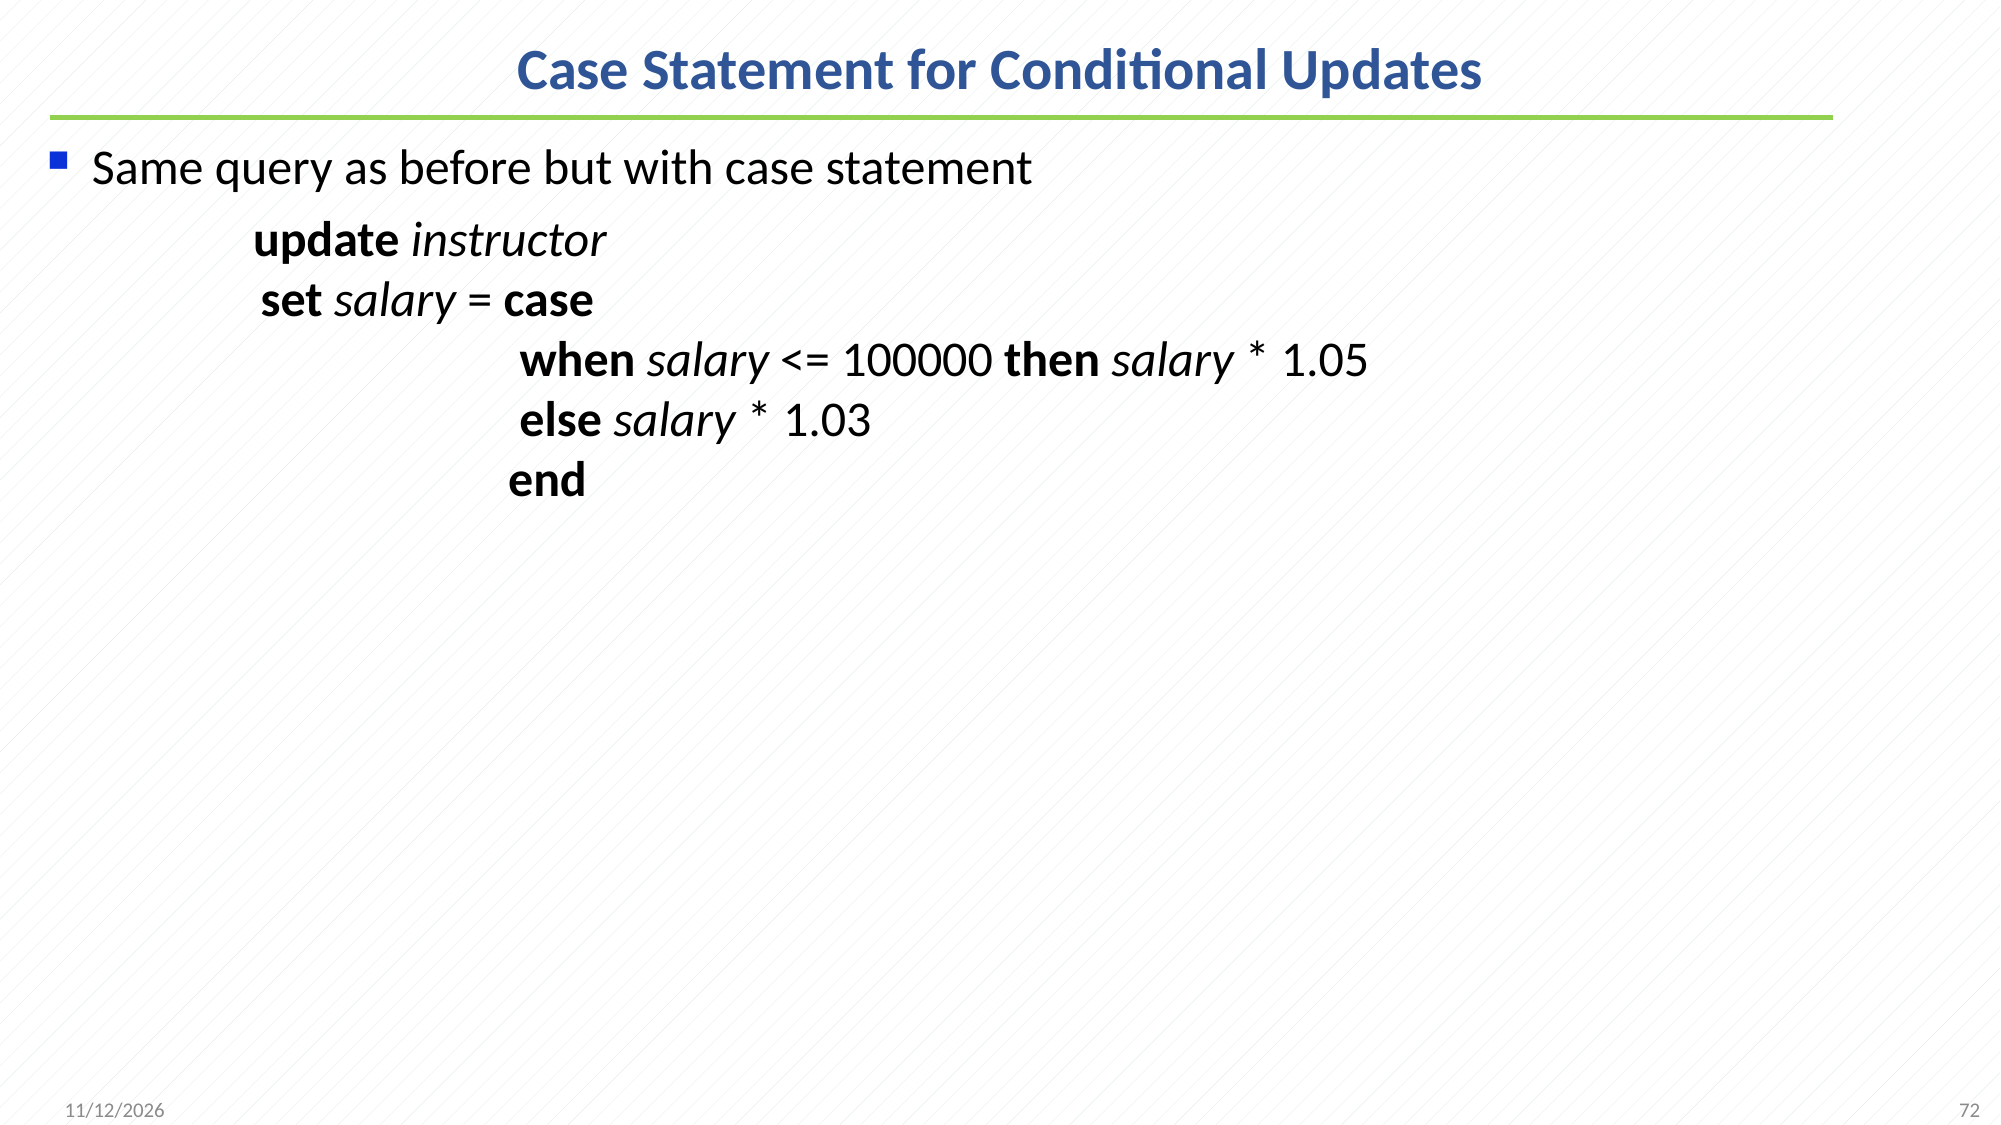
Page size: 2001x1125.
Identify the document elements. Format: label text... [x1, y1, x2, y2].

slide_number 72 [1545, 1079, 1996, 1125]
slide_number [49, 1079, 500, 1125]
title Case Statement for Conditional Updates [50, 13, 1949, 126]
list Same query as before but with case statement update instructor set salary = case when salary <= 100000 then salary * 1.05 else salary * 1.03 end [32, 126, 1974, 1081]
